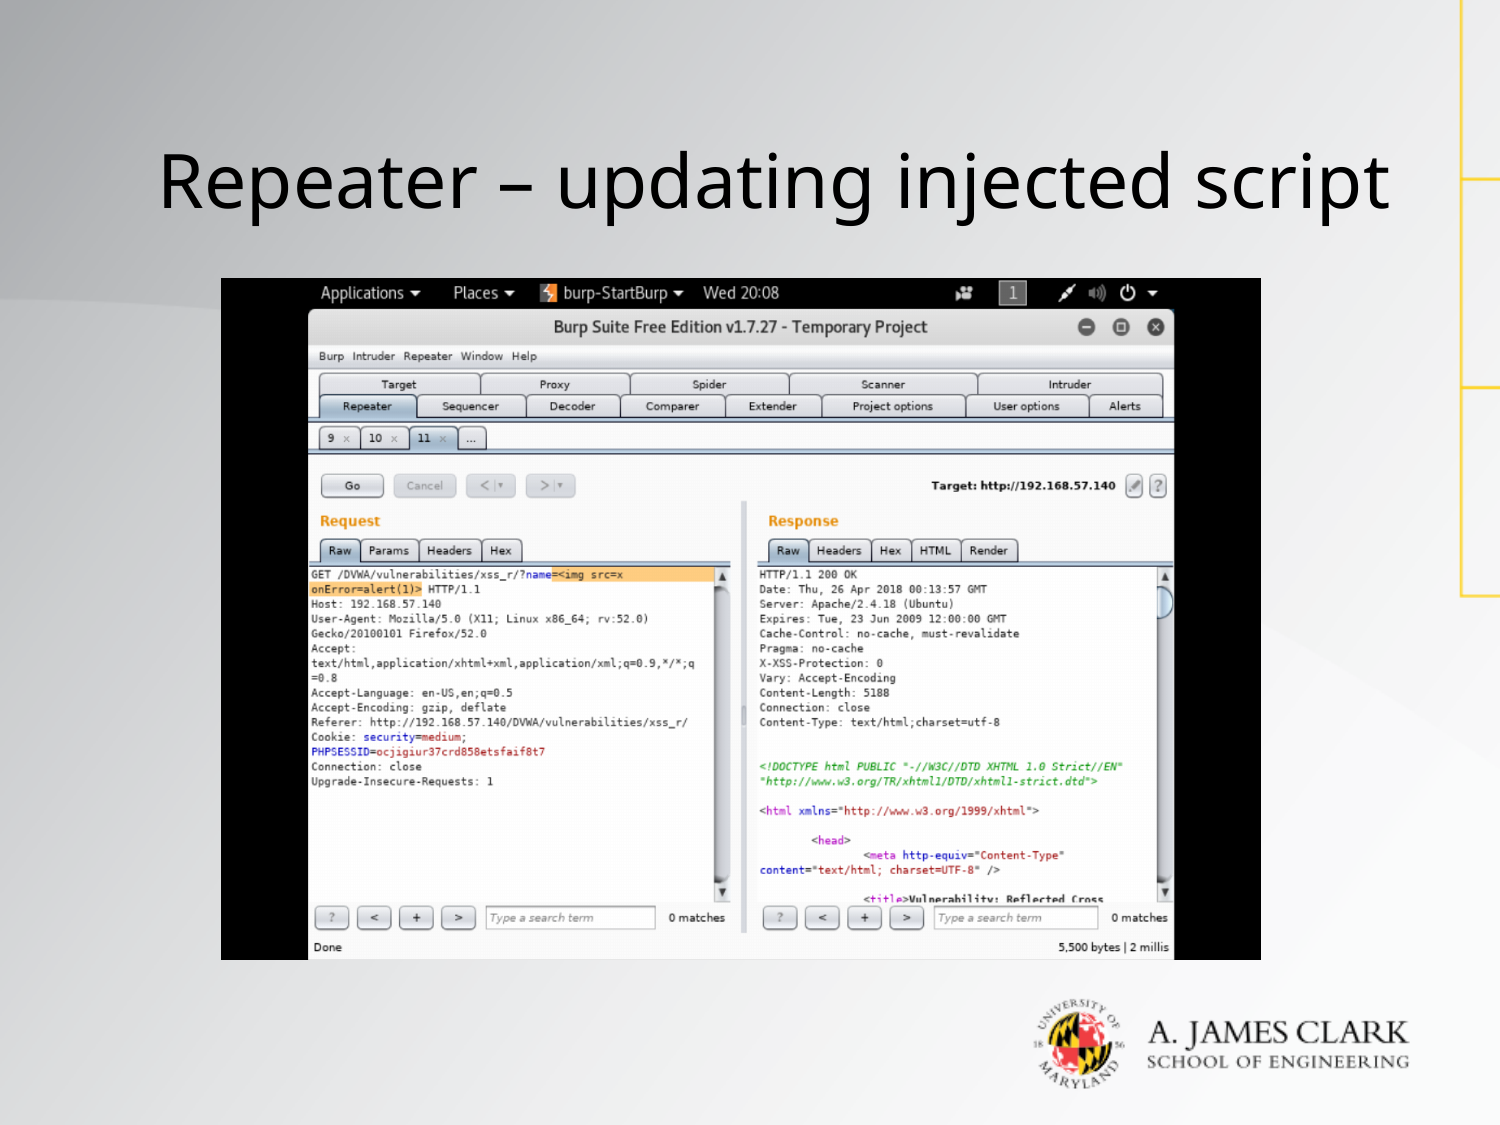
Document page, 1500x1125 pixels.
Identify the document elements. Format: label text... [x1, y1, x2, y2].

title Repeater – updating injected script [75, 45, 1407, 231]
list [220, 278, 1261, 960]
